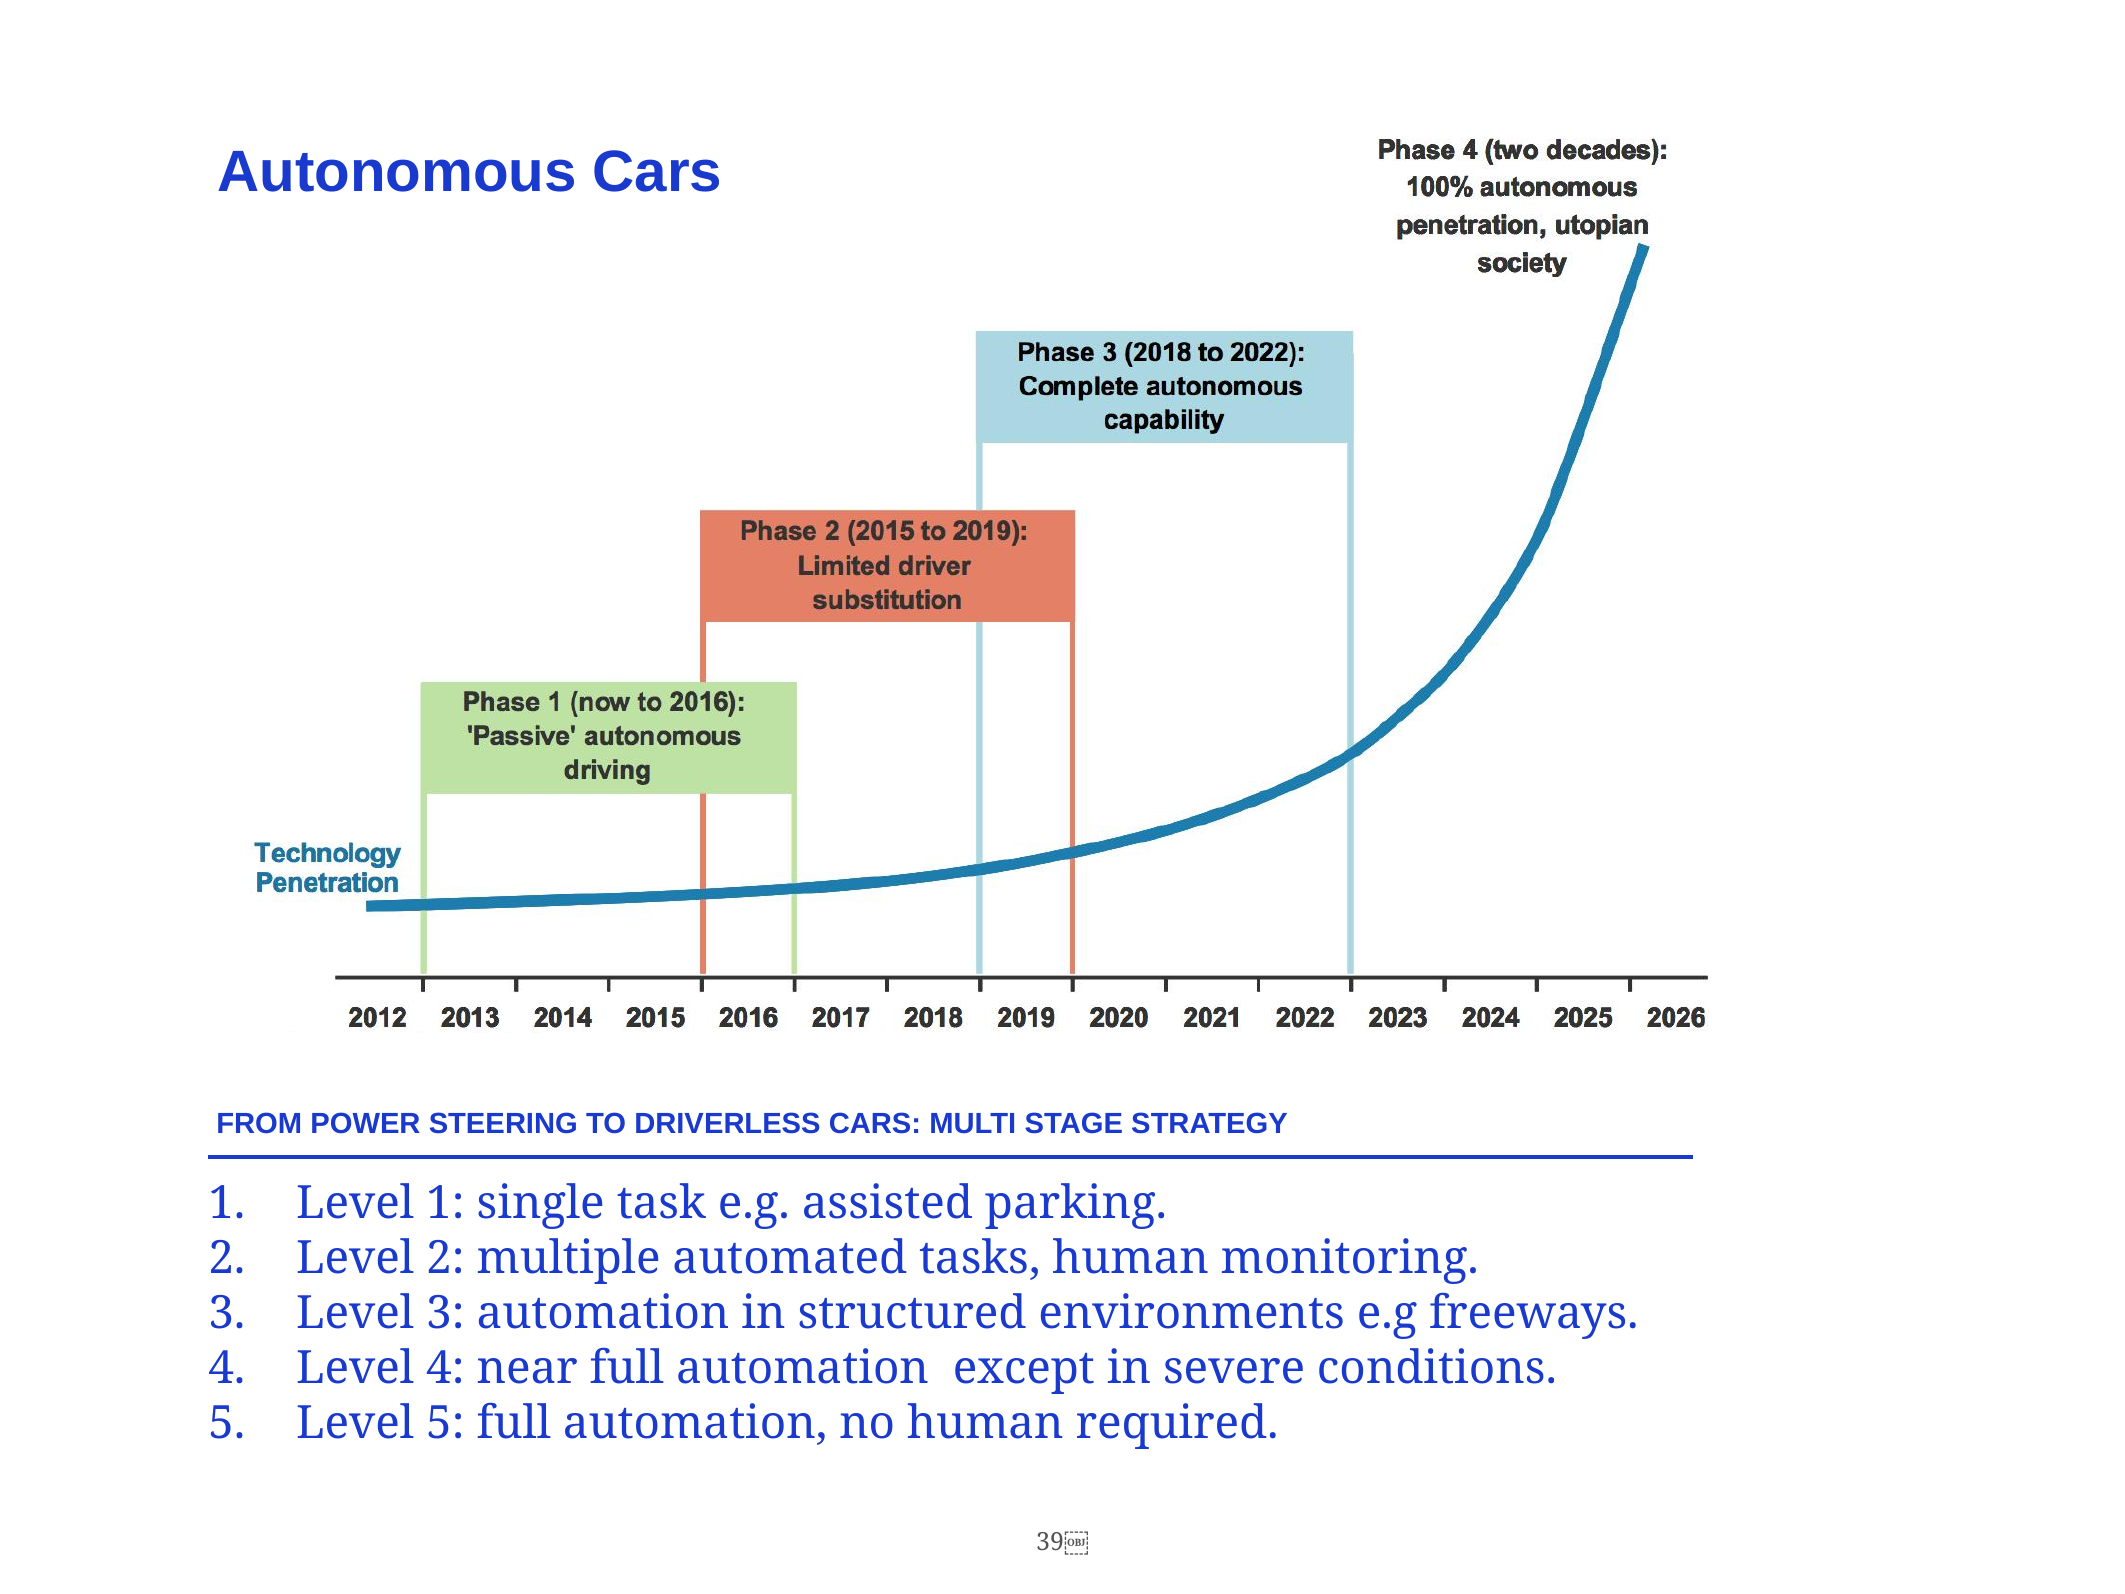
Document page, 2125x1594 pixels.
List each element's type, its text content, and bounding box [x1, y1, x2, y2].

picture [244, 134, 1714, 1034]
text_box Level 1: single task e.g. assisted parking. Level 2: multiple automated tasks, human monitoring. Level 3: automation in structured environments e.g freeways. Level 4: near full automation except in severe conditions. Level 5: full automation, no human required. [208, 1172, 1750, 1515]
text_box Autonomous Cars [209, 124, 732, 212]
text_box FROM POWER STEERING TO DRIVERLESS CARS: MULTI STAGE STRATEGY [208, 1097, 1658, 1146]
text_box 39￼ [999, 1503, 1125, 1583]
